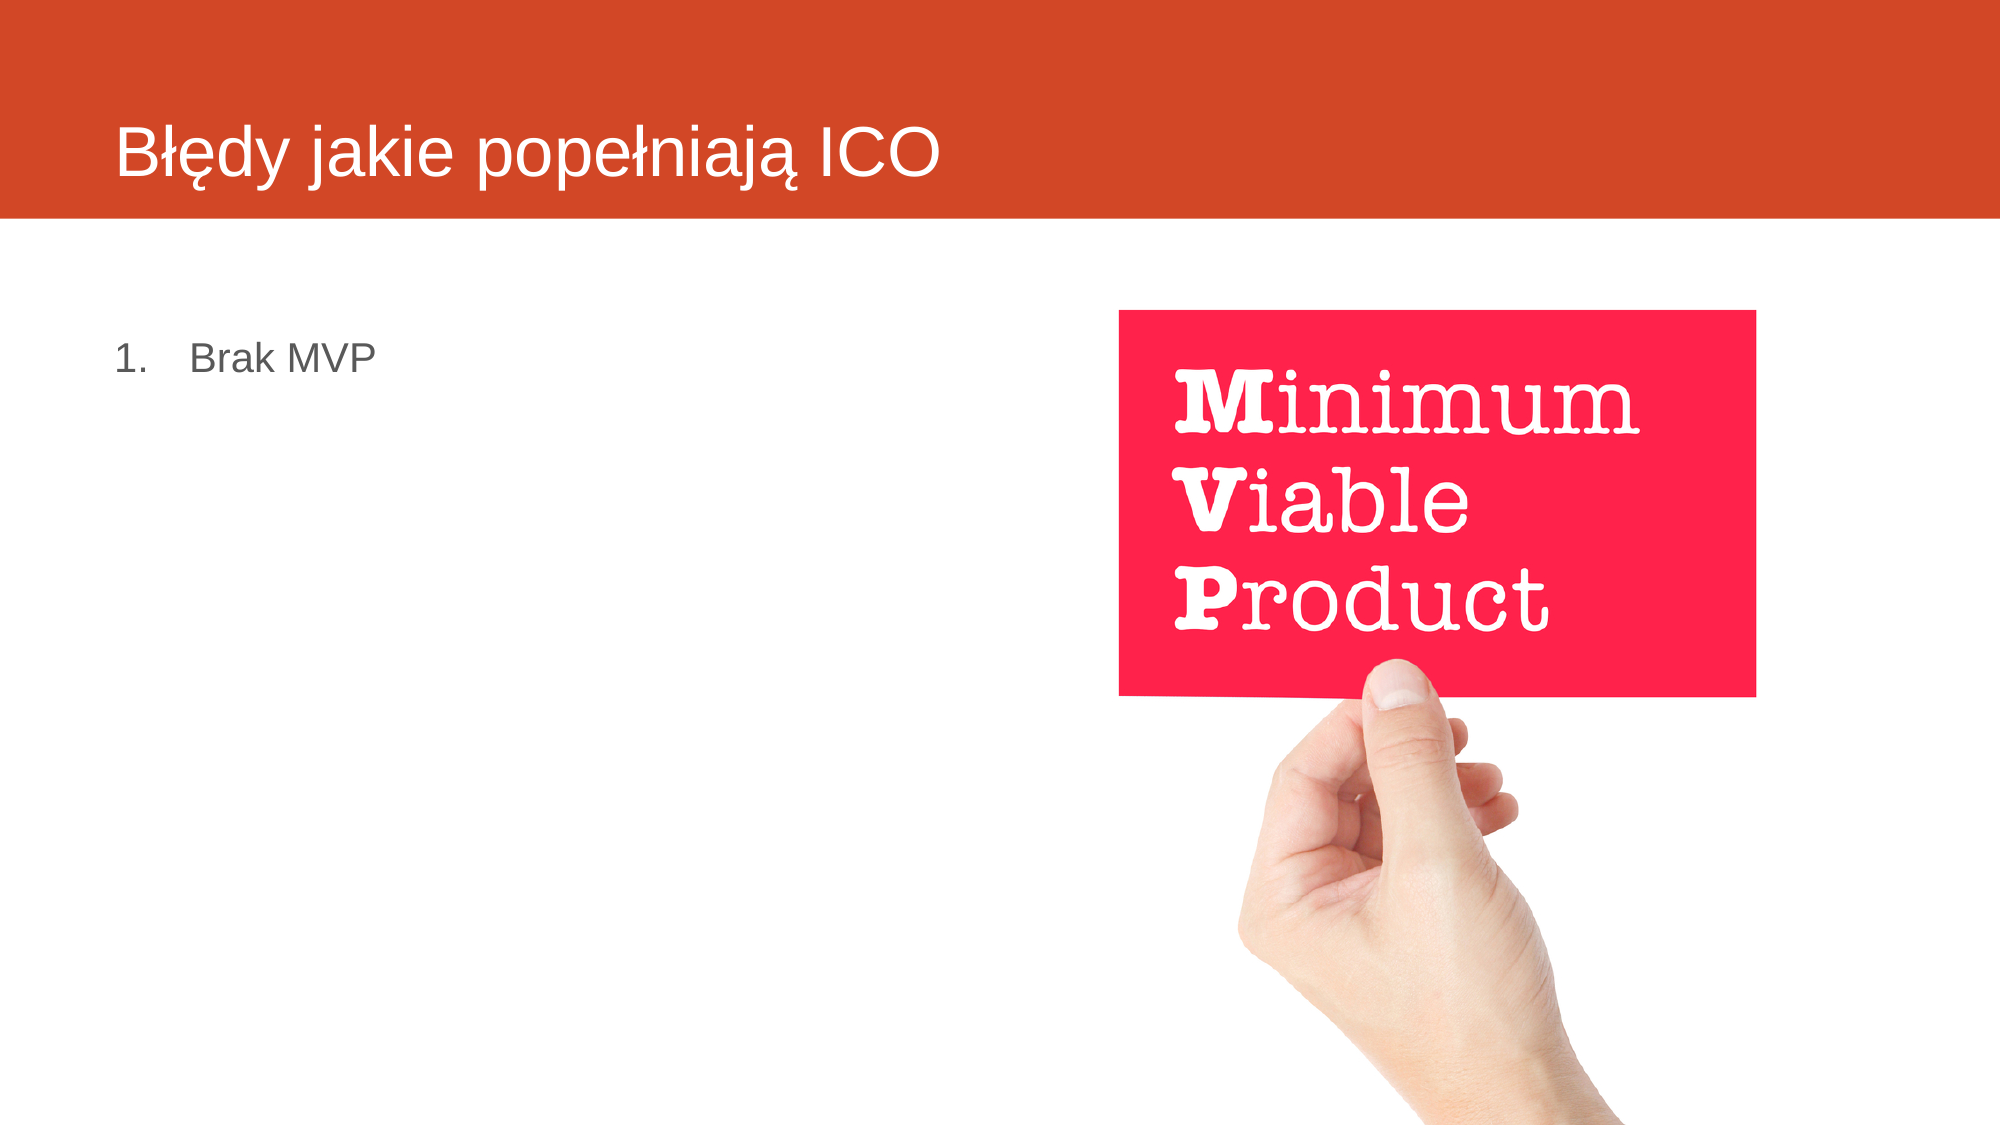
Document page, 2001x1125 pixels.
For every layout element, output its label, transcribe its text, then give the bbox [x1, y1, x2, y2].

picture [1054, 244, 1808, 1125]
list Brak MVP [99, 307, 1054, 994]
title Błędy jakie popełniają ICO [99, 0, 1863, 199]
